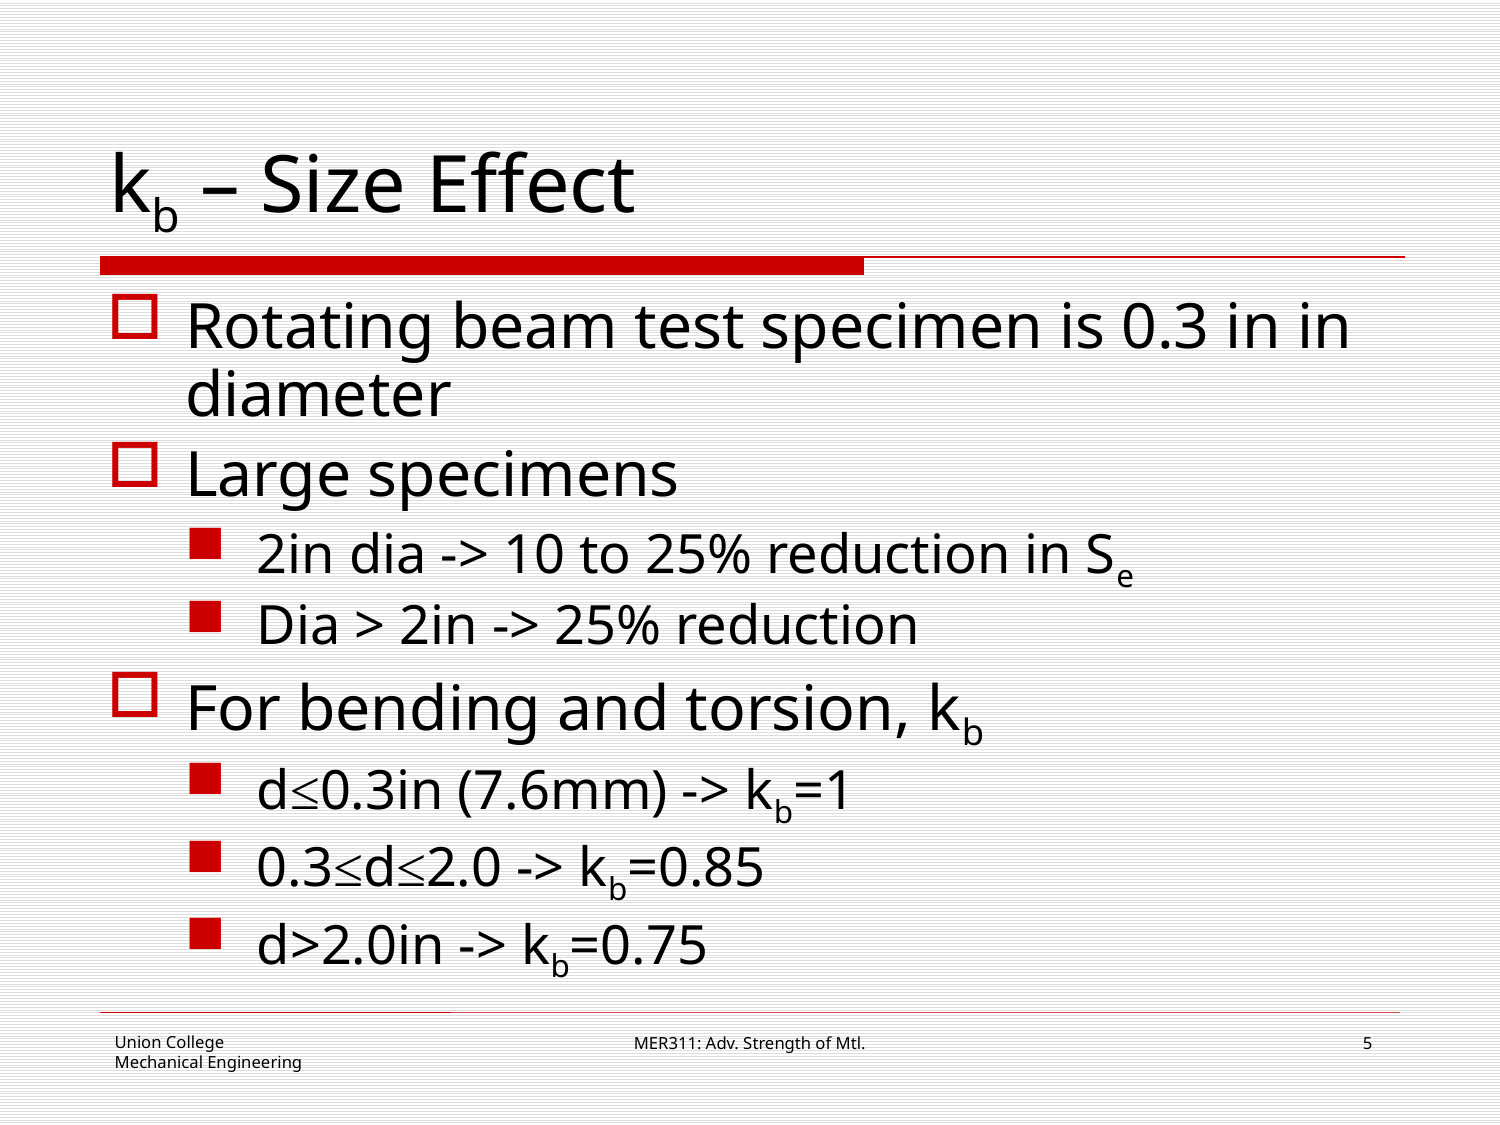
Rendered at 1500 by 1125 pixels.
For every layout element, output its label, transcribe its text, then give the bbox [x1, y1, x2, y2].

list Rotating beam test specimen is 0.3 in in diameter Large specimens 2in dia -> 10 to 25% reduction in Se Dia > 2in -> 25% reduction For bending and torsion, kb d≤0.3in (7.6mm) -> kb=1 0.3≤d≤2.0 -> kb=0.85 d>2.0in -> kb=0.75 [92, 287, 1406, 988]
footer MER311: Adv. Strength of Mtl. [512, 1024, 988, 1101]
title kb – Size Effect [93, 49, 1407, 250]
slide_number 5 [1074, 1024, 1388, 1101]
